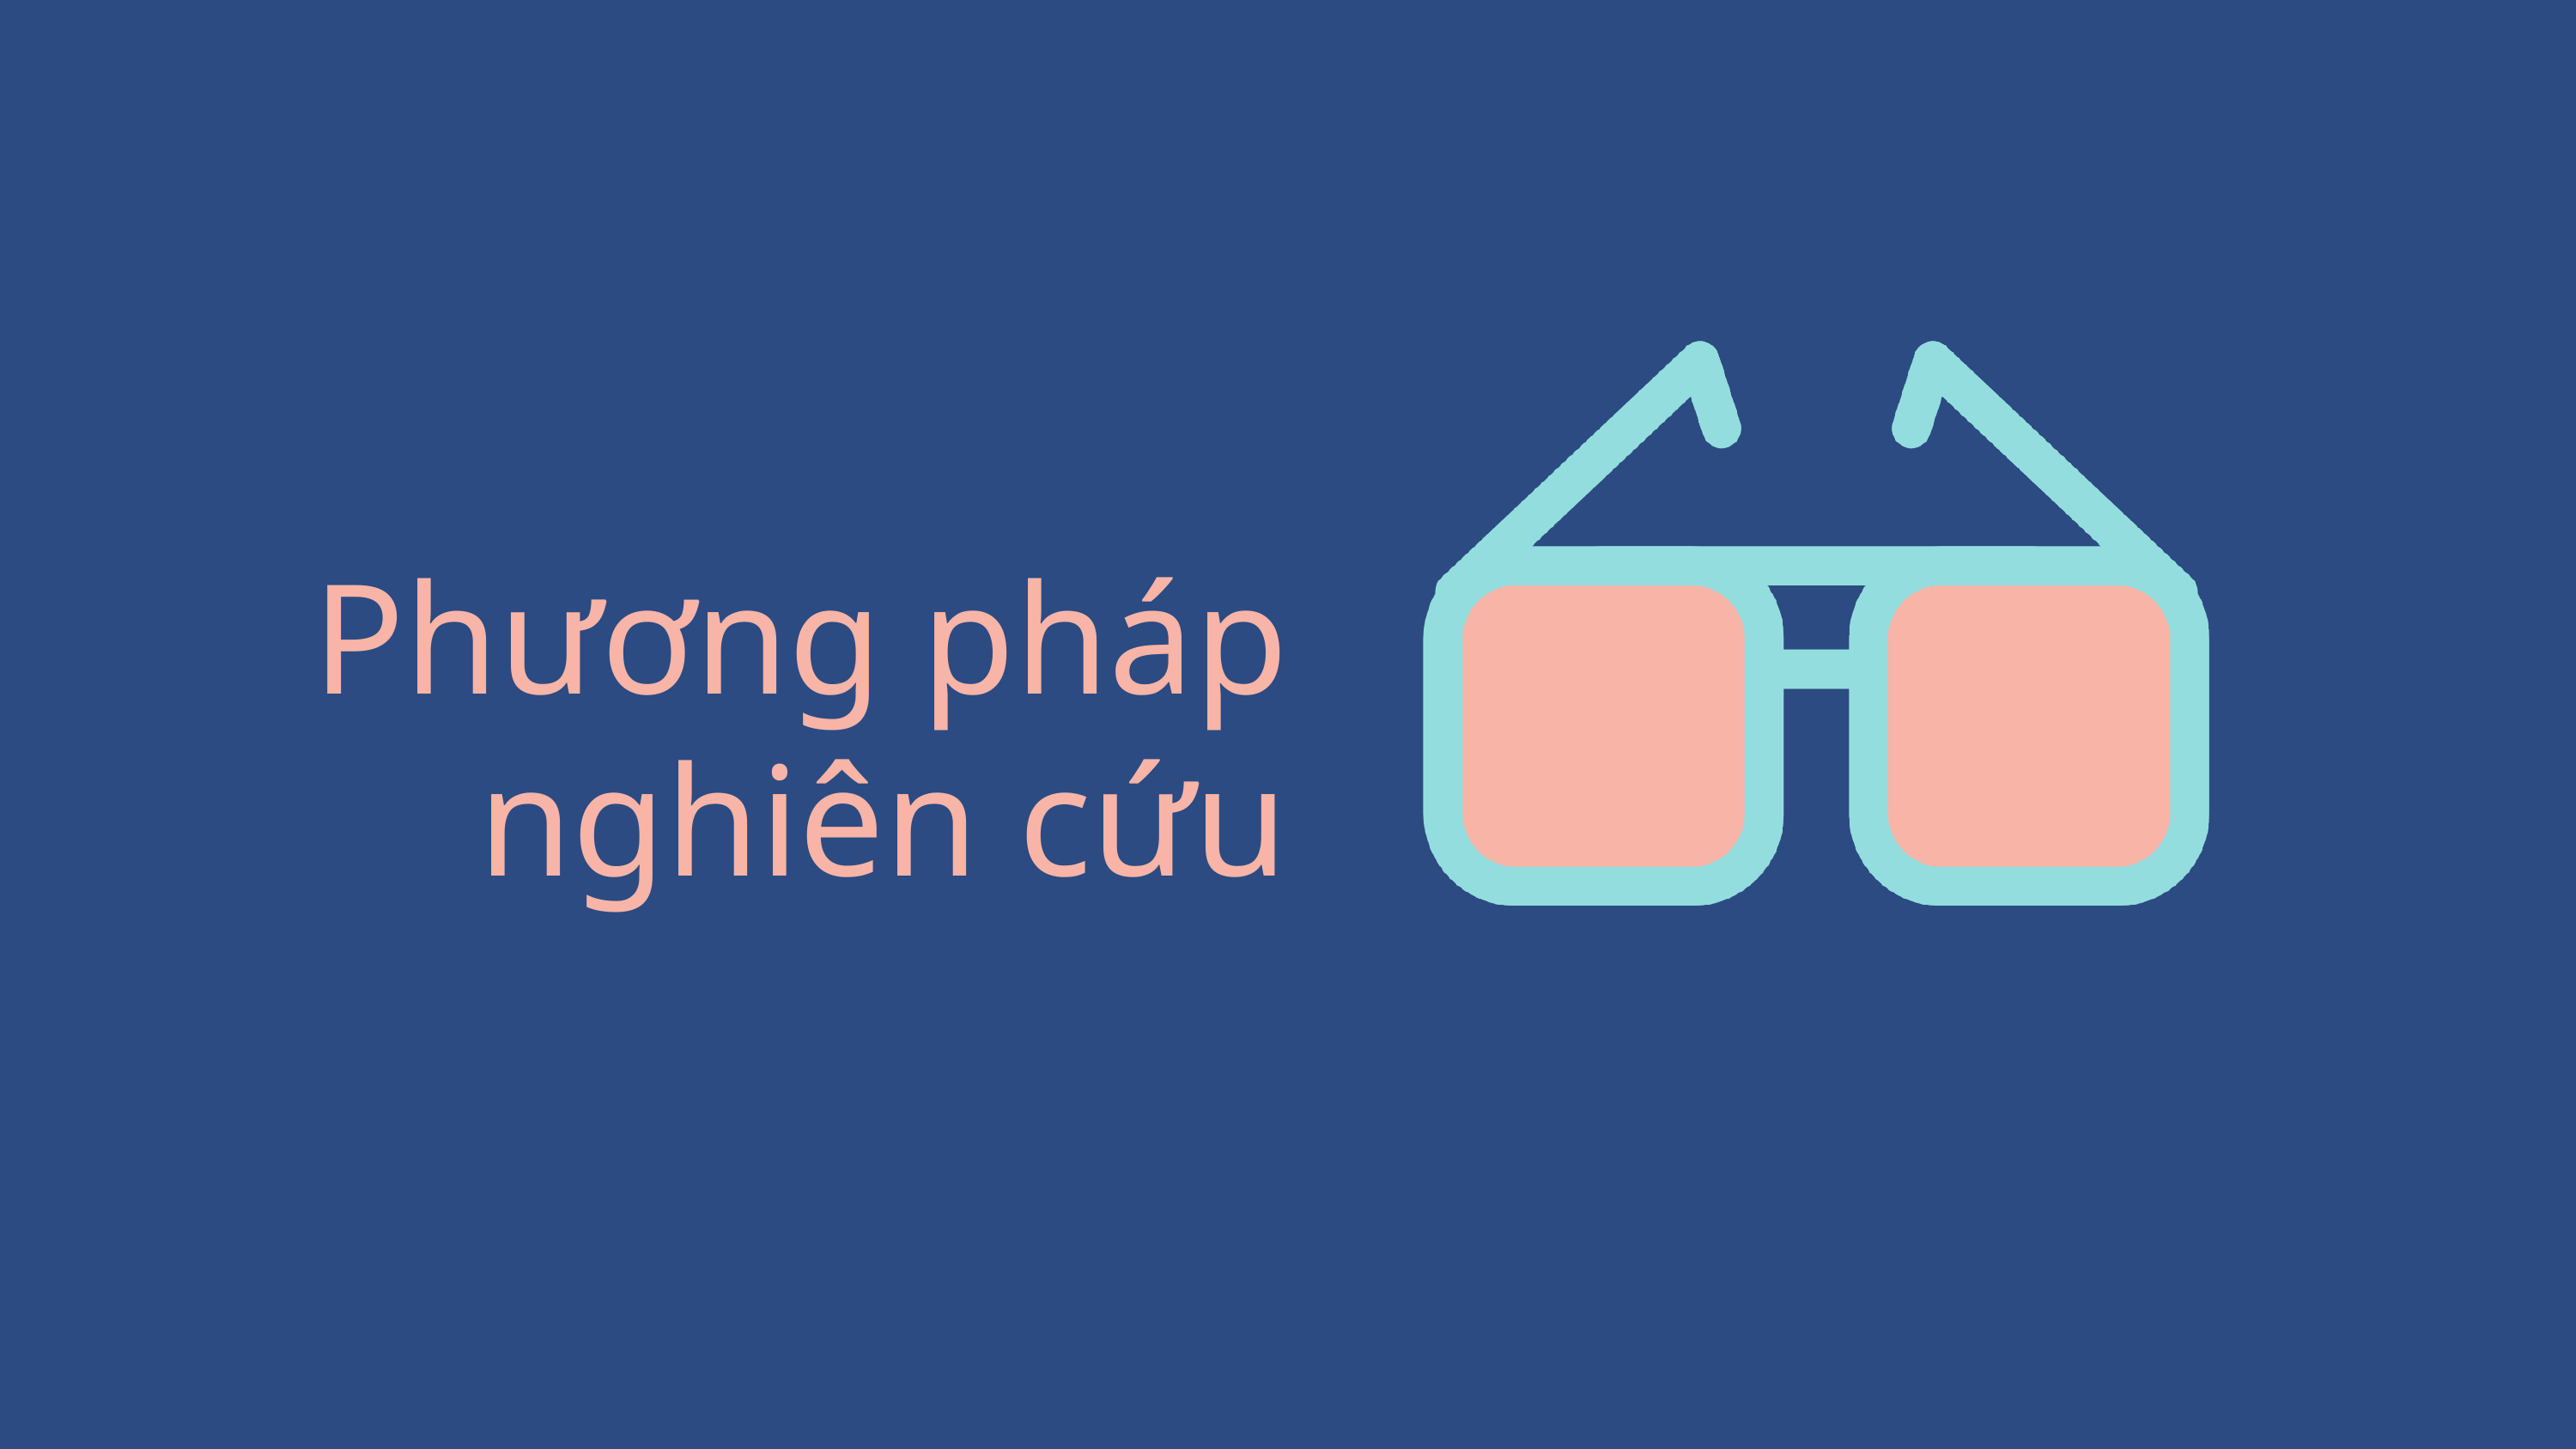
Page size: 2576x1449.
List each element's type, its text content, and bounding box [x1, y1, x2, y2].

picture [1423, 337, 2210, 906]
text_box Phương pháp nghiên cứu [92, 542, 1288, 907]
